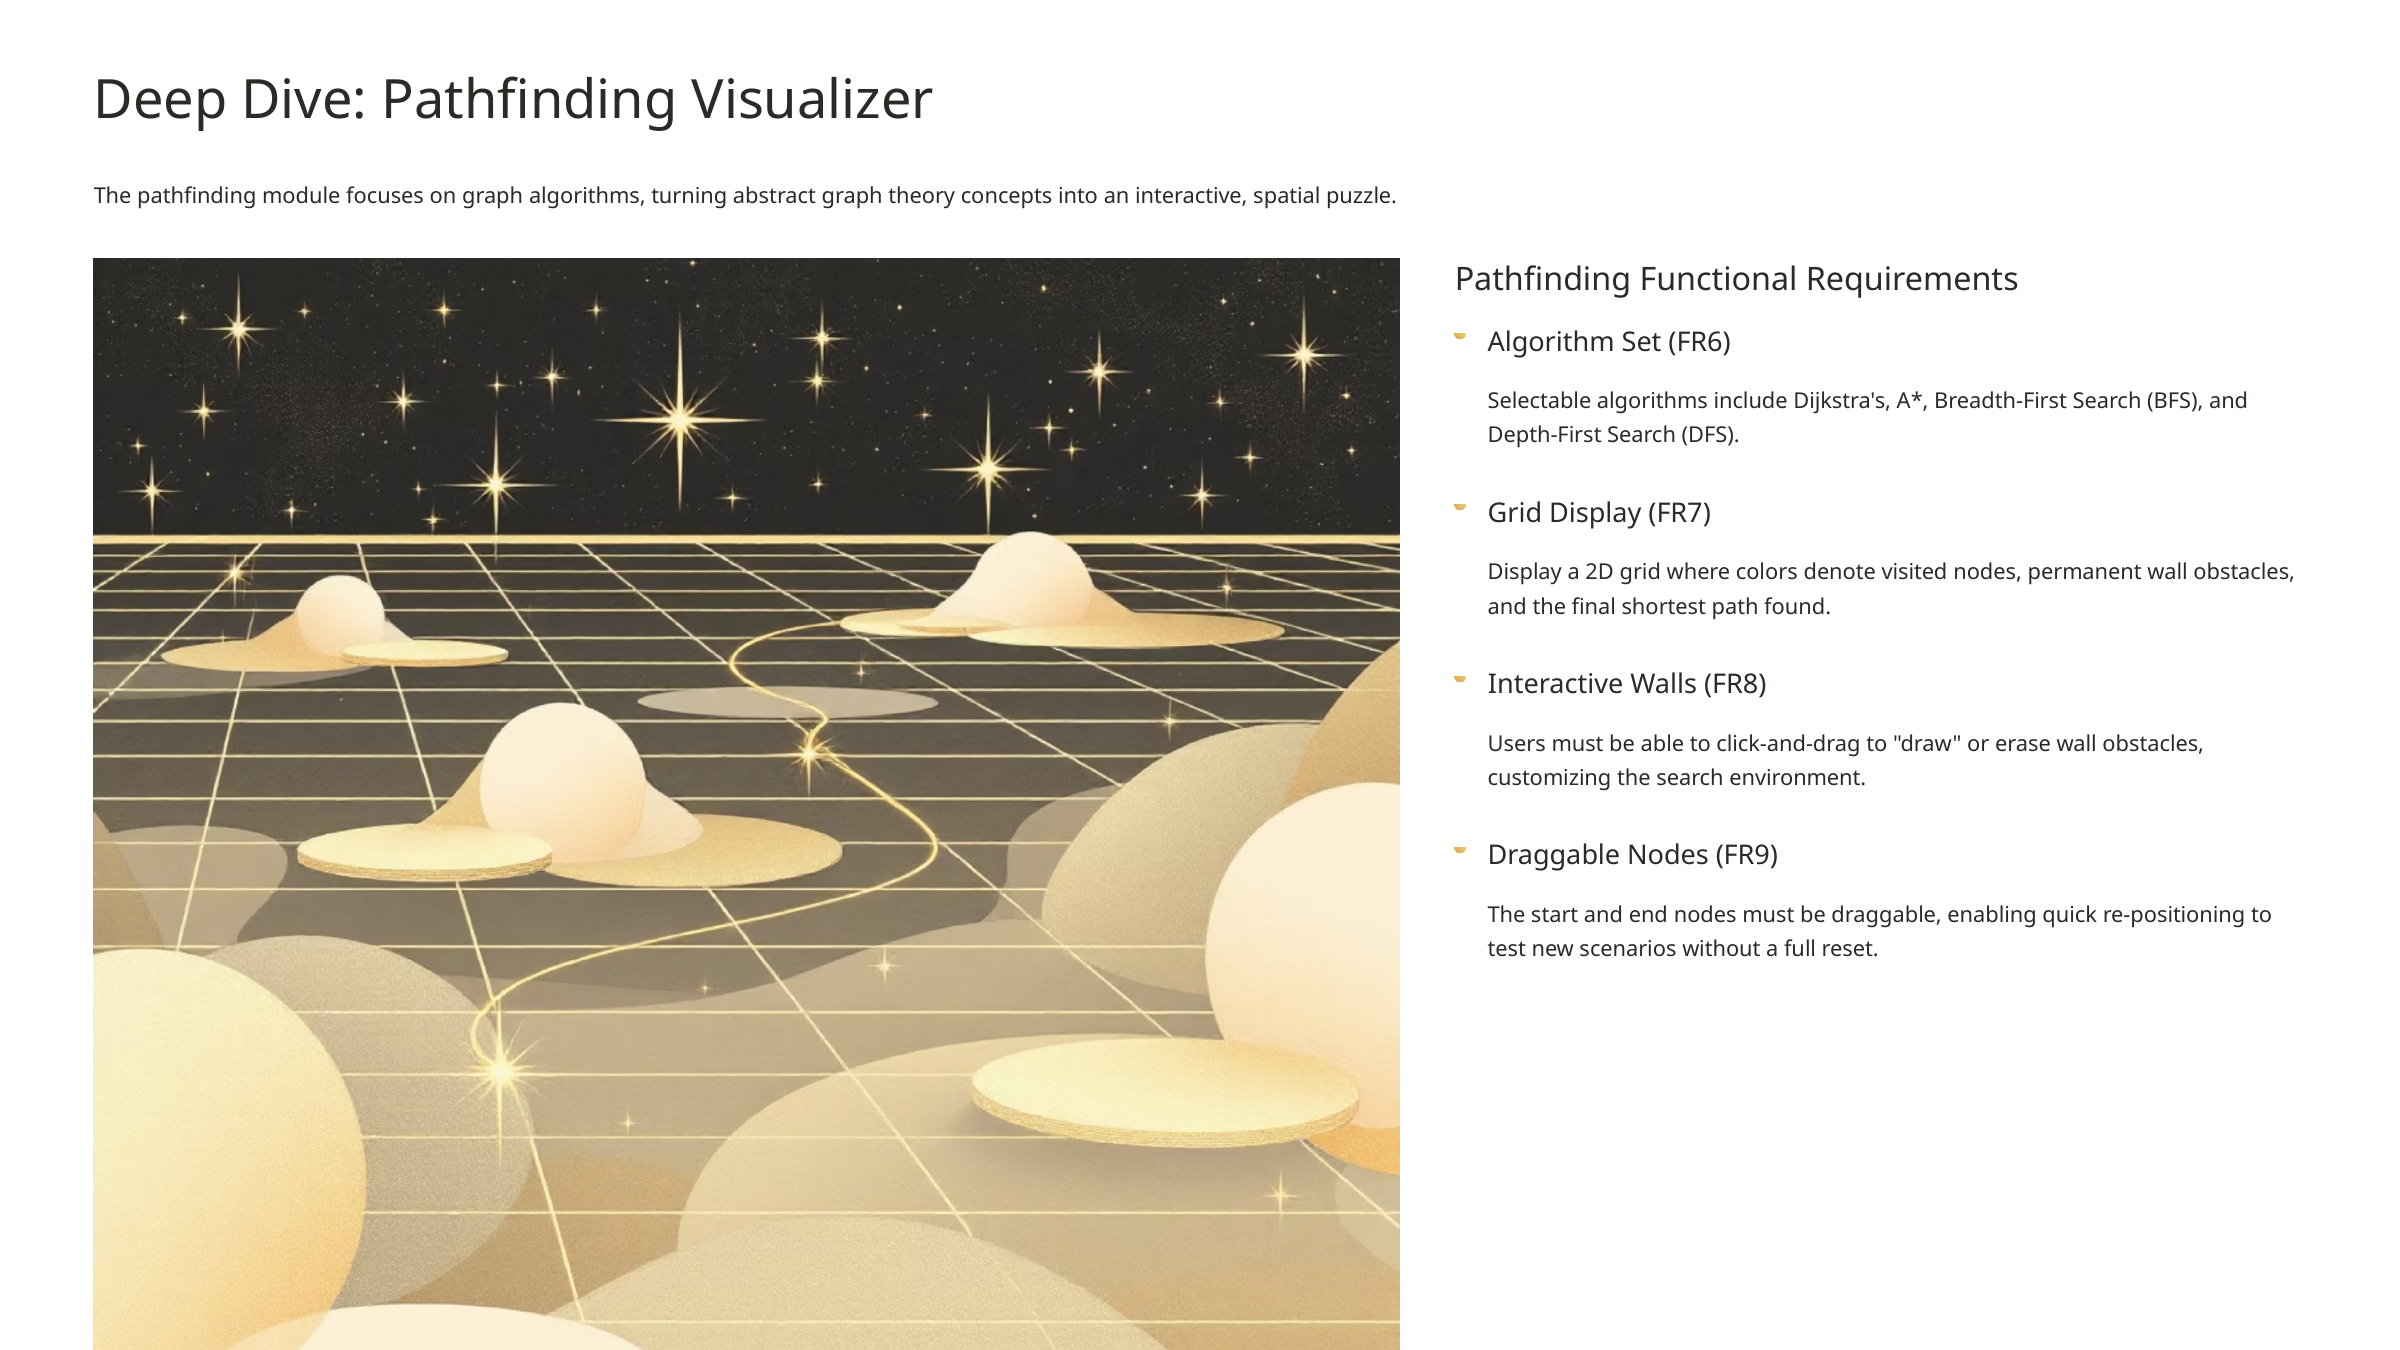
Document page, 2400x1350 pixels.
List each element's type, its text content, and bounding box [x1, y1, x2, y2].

text_box Selectable algorithms include Dijkstra's, A*, Breadth-First Search (BFS), and Depth-First Search (DFS). [1487, 378, 2308, 450]
text_box The start and end nodes must be draggable, enabling quick re-positioning to test new scenarios without a full reset. [1487, 892, 2308, 963]
picture [1454, 333, 1466, 345]
text_box The pathfinding module focuses on graph algorithms, turning abstract graph theory concepts into an interactive, spatial puzzle. [93, 173, 2307, 209]
text_box Pathfinding Functional Requirements [1454, 255, 2050, 298]
text_box Grid Display (FR7) [1487, 493, 1764, 528]
picture [93, 258, 1400, 1350]
picture [1454, 676, 1466, 688]
text_box Deep Dive: Pathfinding Visualizer [93, 60, 966, 130]
text_box Draggable Nodes (FR9) [1487, 835, 1792, 871]
picture [1454, 504, 1466, 517]
picture [1454, 847, 1466, 859]
text_box Interactive Walls (FR8) [1487, 664, 1785, 699]
text_box Display a 2D grid where colors denote visited nodes, permanent wall obstacles, and the final shortest path found. [1487, 549, 2308, 621]
text_box Users must be able to click-and-drag to "draw" or erase wall obstacles, customizing the search environment. [1487, 721, 2308, 792]
text_box Algorithm Set (FR6) [1487, 321, 1764, 357]
